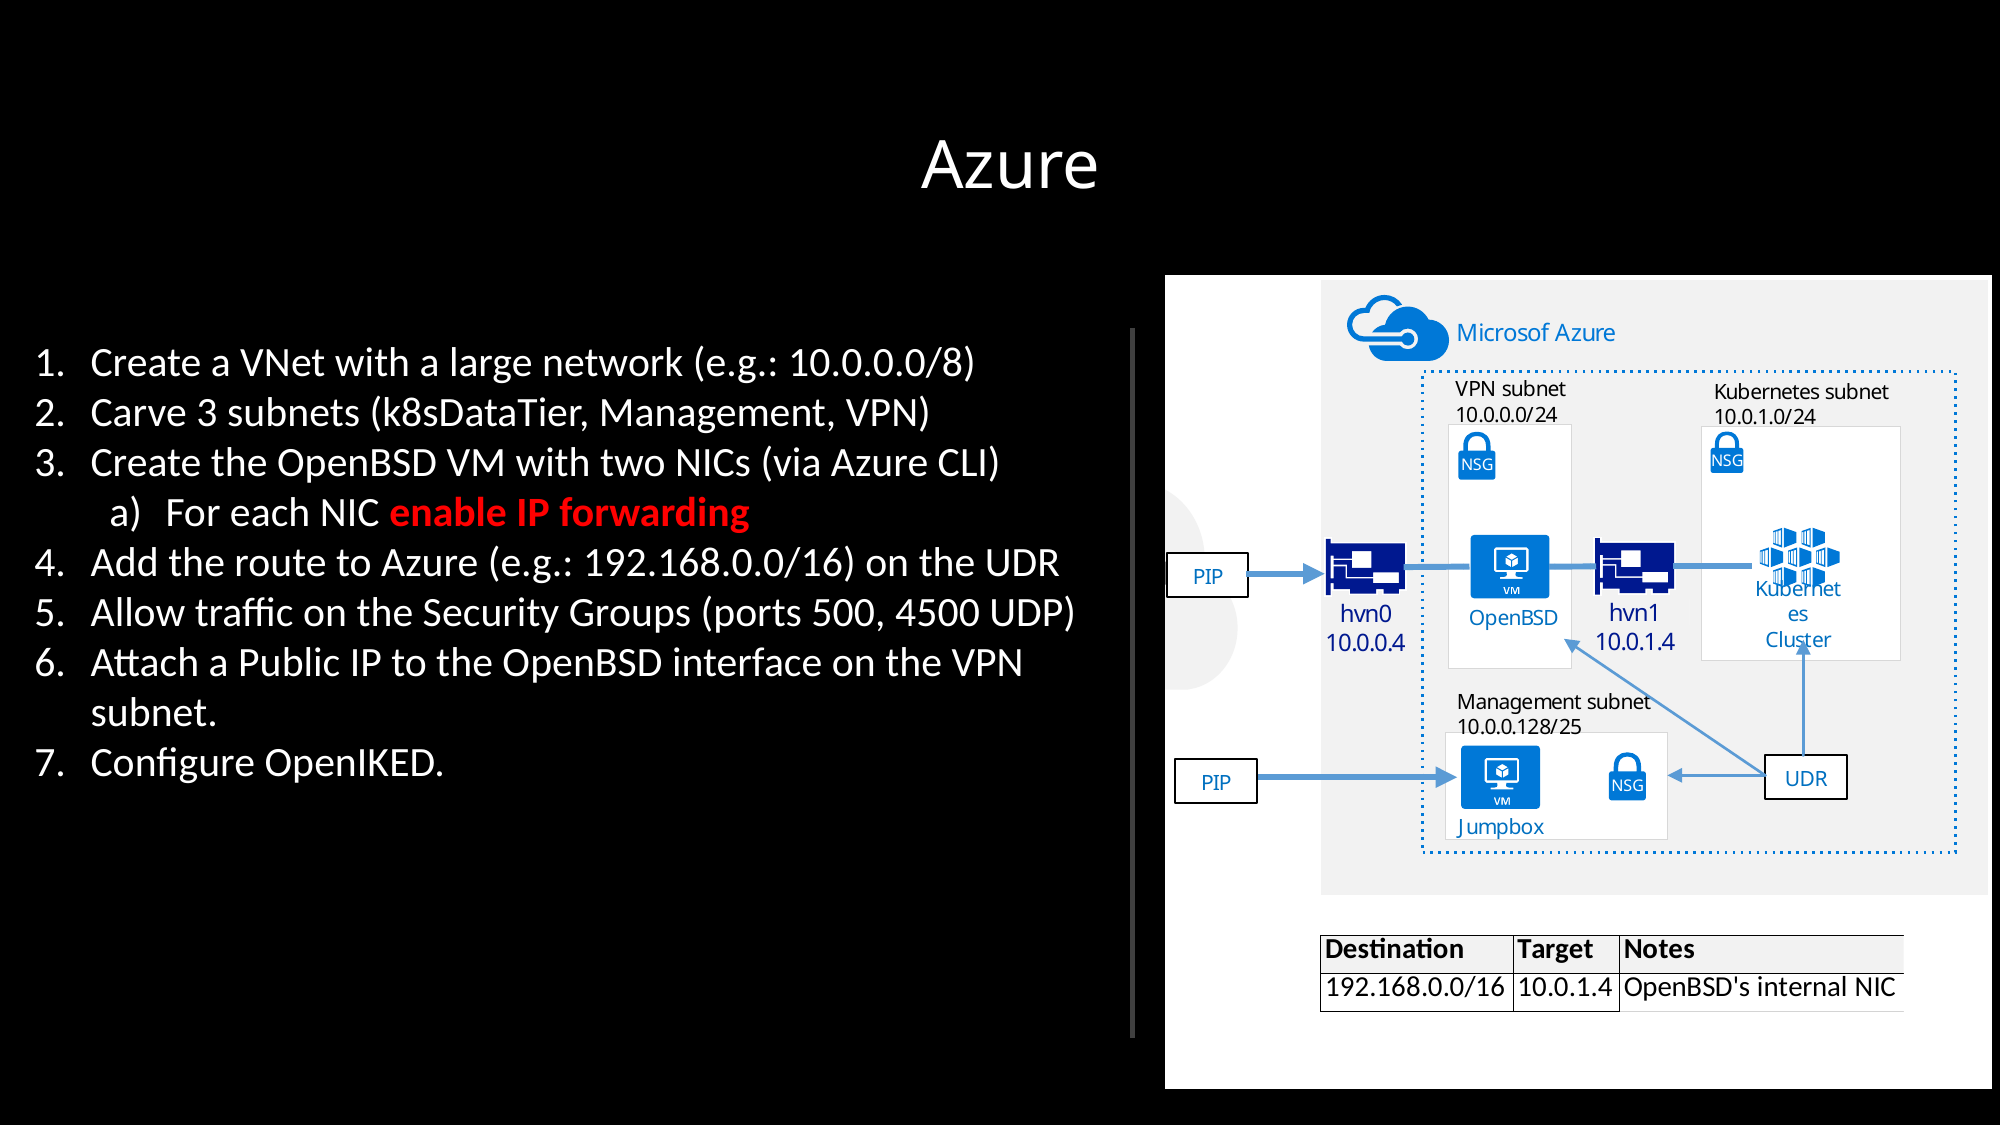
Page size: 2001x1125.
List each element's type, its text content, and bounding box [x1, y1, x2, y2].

title Azure [91, 105, 1931, 228]
picture [1165, 274, 1992, 1089]
text_box Create a VNet with a large network (e.g.: 10.0.0.0/8) Carve 3 subnets (k8sDataTier, Management, VPN) Create the OpenBSD VM with two NICs (via Azure CLI) For each NIC enable IP forwarding Add the route to Azure (e.g.: 192.168.0.0/16) on the UDR Allow traffic on the Security Groups (ports 500, 4500 UDP) Attach a Public IP to the OpenBSD interface on the VPN subnet. Configure OpenIKED. [19, 327, 1125, 843]
